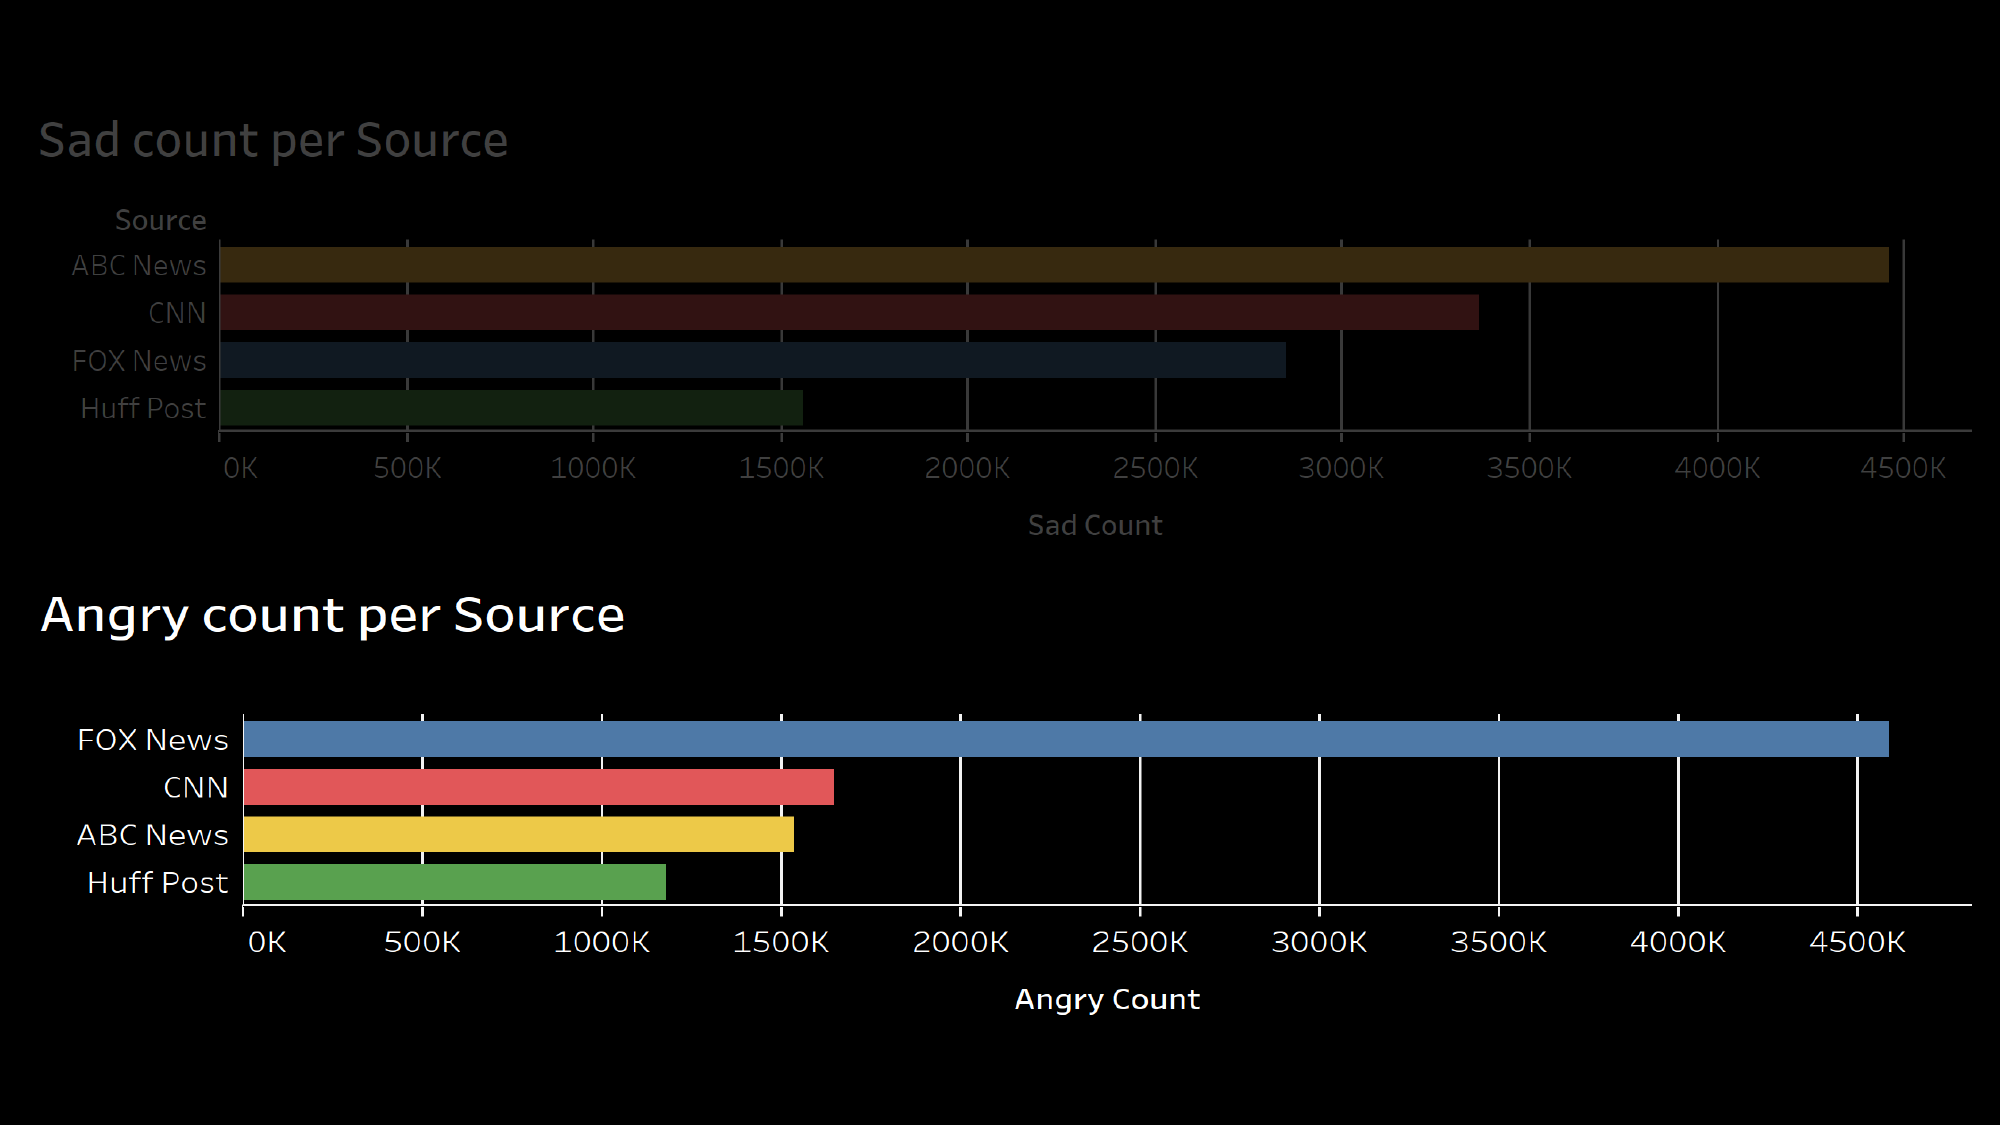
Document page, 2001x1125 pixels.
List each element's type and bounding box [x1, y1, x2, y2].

picture [28, 564, 1972, 1036]
picture [28, 89, 1972, 562]
